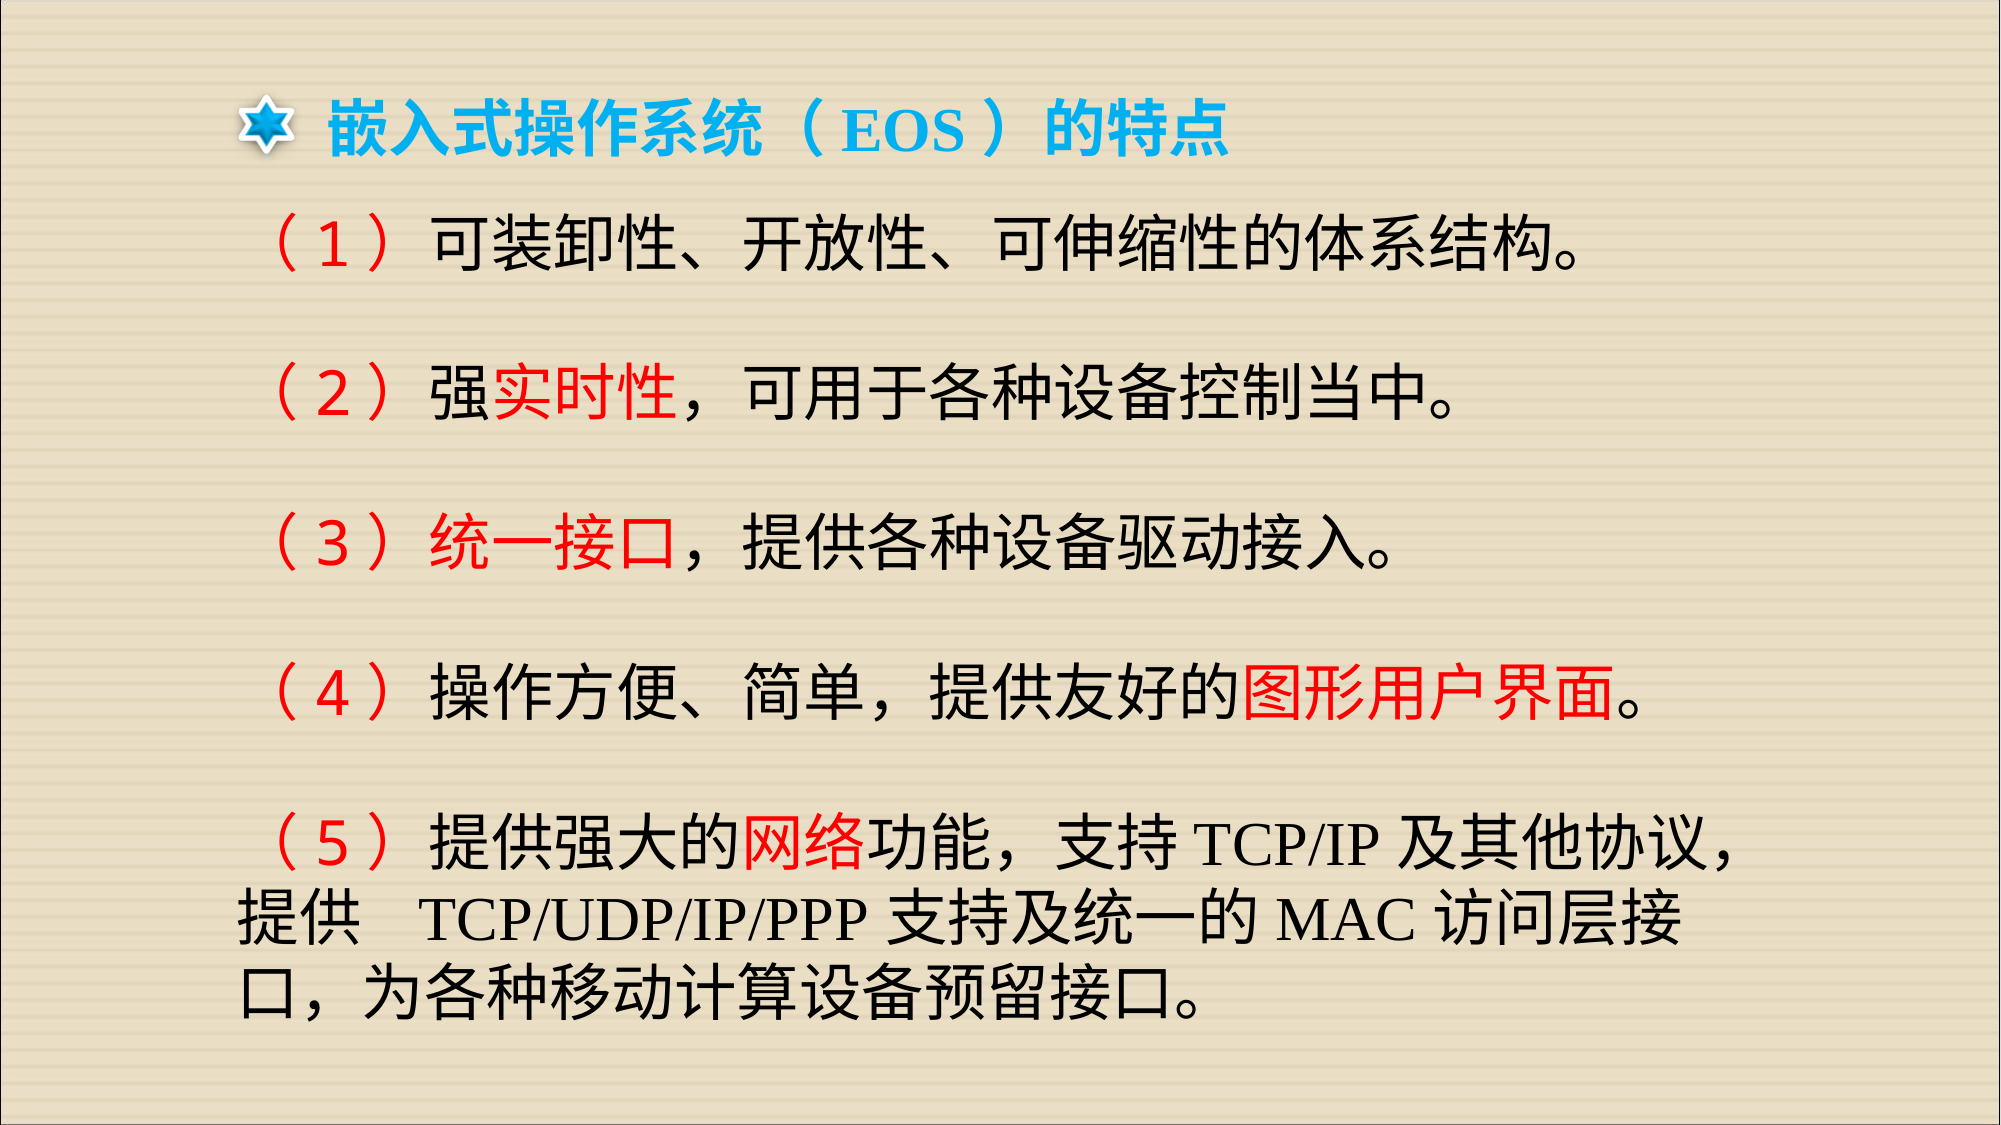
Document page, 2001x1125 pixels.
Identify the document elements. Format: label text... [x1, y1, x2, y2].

picture [0, 0, 2001, 1125]
text_box 嵌入式操作系统（EOS）的特点 [314, 81, 1267, 172]
text_box （1）可装卸性、开放性、可伸缩性的体系结构。 （2）强实时性，可用于各种设备控制当中。 （3）统一接口，提供各种设备驱动接入。 （4）操作方便、简单，提供友好的图形用户界面。 （5）提供强大的网络功能，支持TCP/IP及其他协议，提供 TCP/UDP/IP/PPP支持及统一的MAC访问层接口，为各种移动计算设备预留接口。 [221, 196, 1794, 1111]
